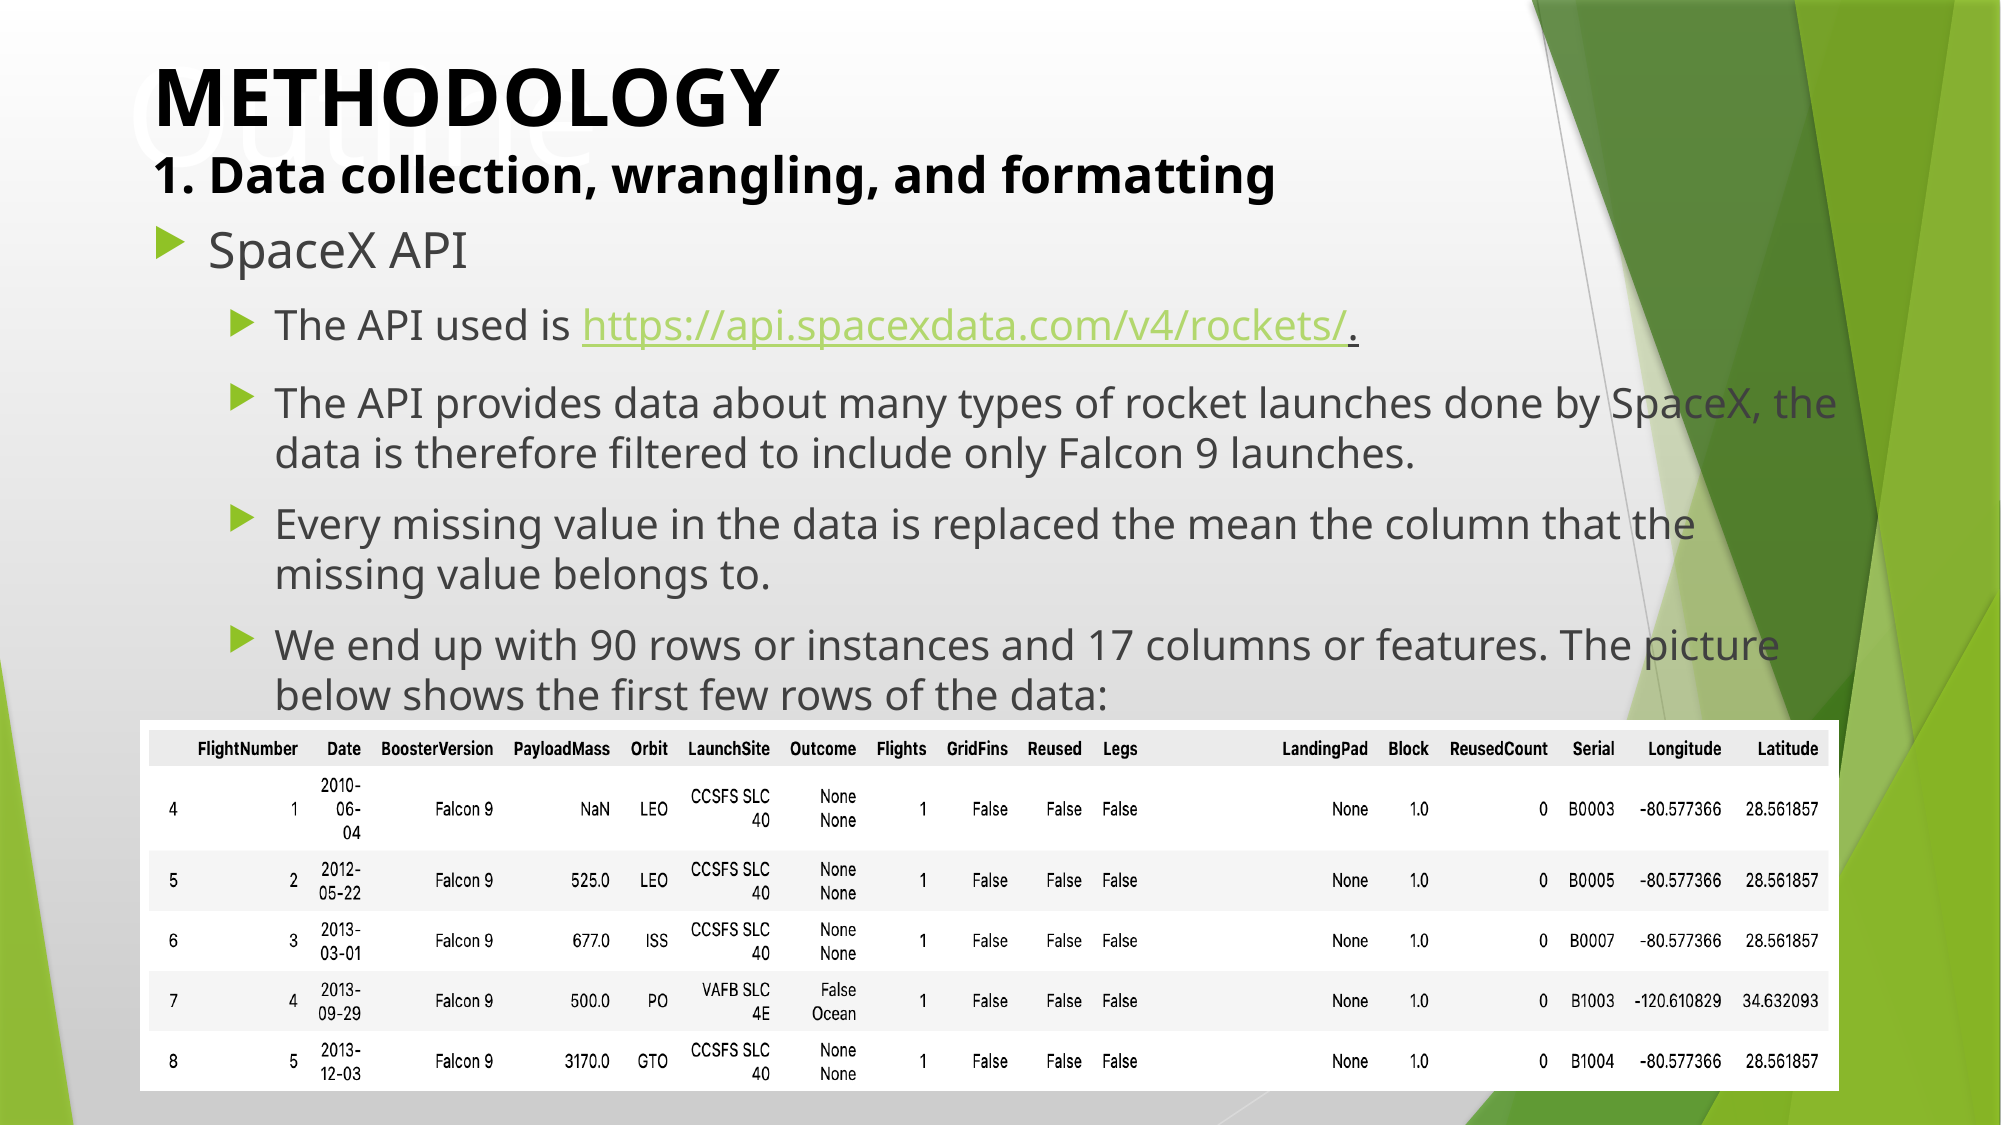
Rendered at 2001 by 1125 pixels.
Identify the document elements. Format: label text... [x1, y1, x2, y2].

list SpaceX API The API used is https://api.spacexdata.com/v4/rockets/. The API provides data about many types of rocket launches done by SpaceX, the data is therefore filtered to include only Falcon 9 launches. Every missing value in the data is replaced the mean the column that the missing value belongs to. We end up with 90 rows or instances and 17 columns or features. The picture below shows the first few rows of the data: [137, 213, 1863, 987]
text_box METHODOLOGY 1. Data collection, wrangling, and formatting [137, 49, 2000, 213]
picture [139, 719, 1840, 1091]
title Outline [109, 21, 1705, 268]
